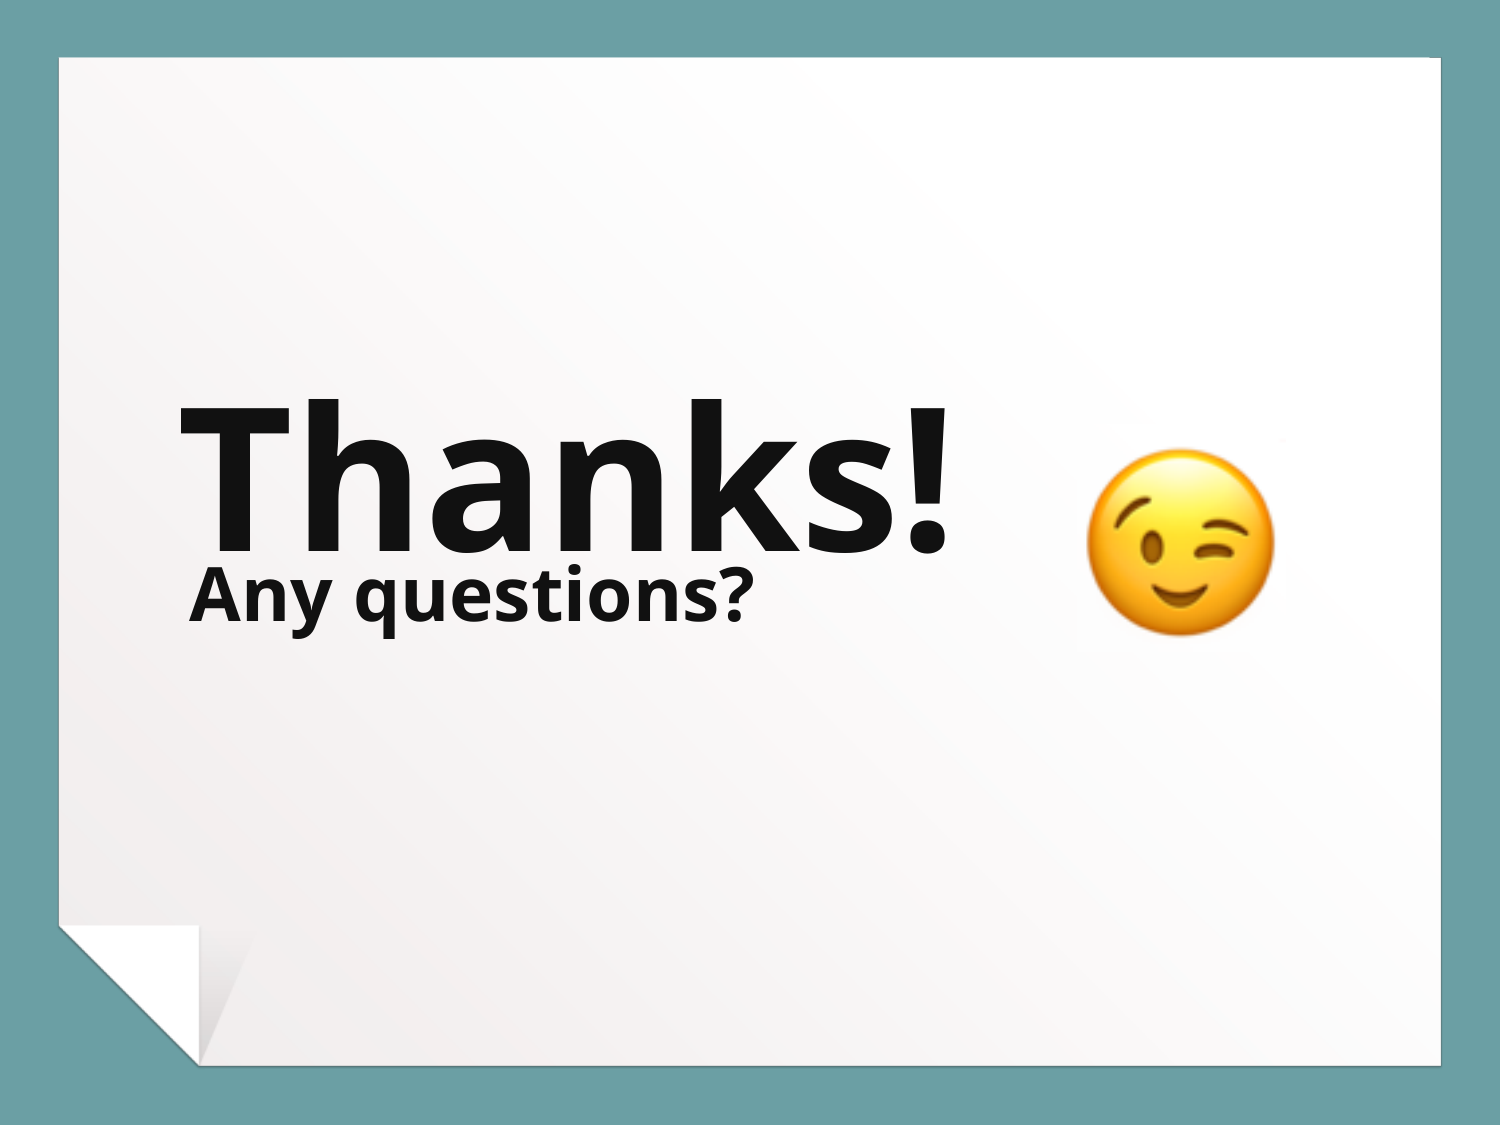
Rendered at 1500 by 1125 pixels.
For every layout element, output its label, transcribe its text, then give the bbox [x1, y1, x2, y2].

picture [0, 0, 1500, 1125]
title Thanks! [162, 268, 1053, 607]
subtitle Any questions? [174, 531, 973, 703]
